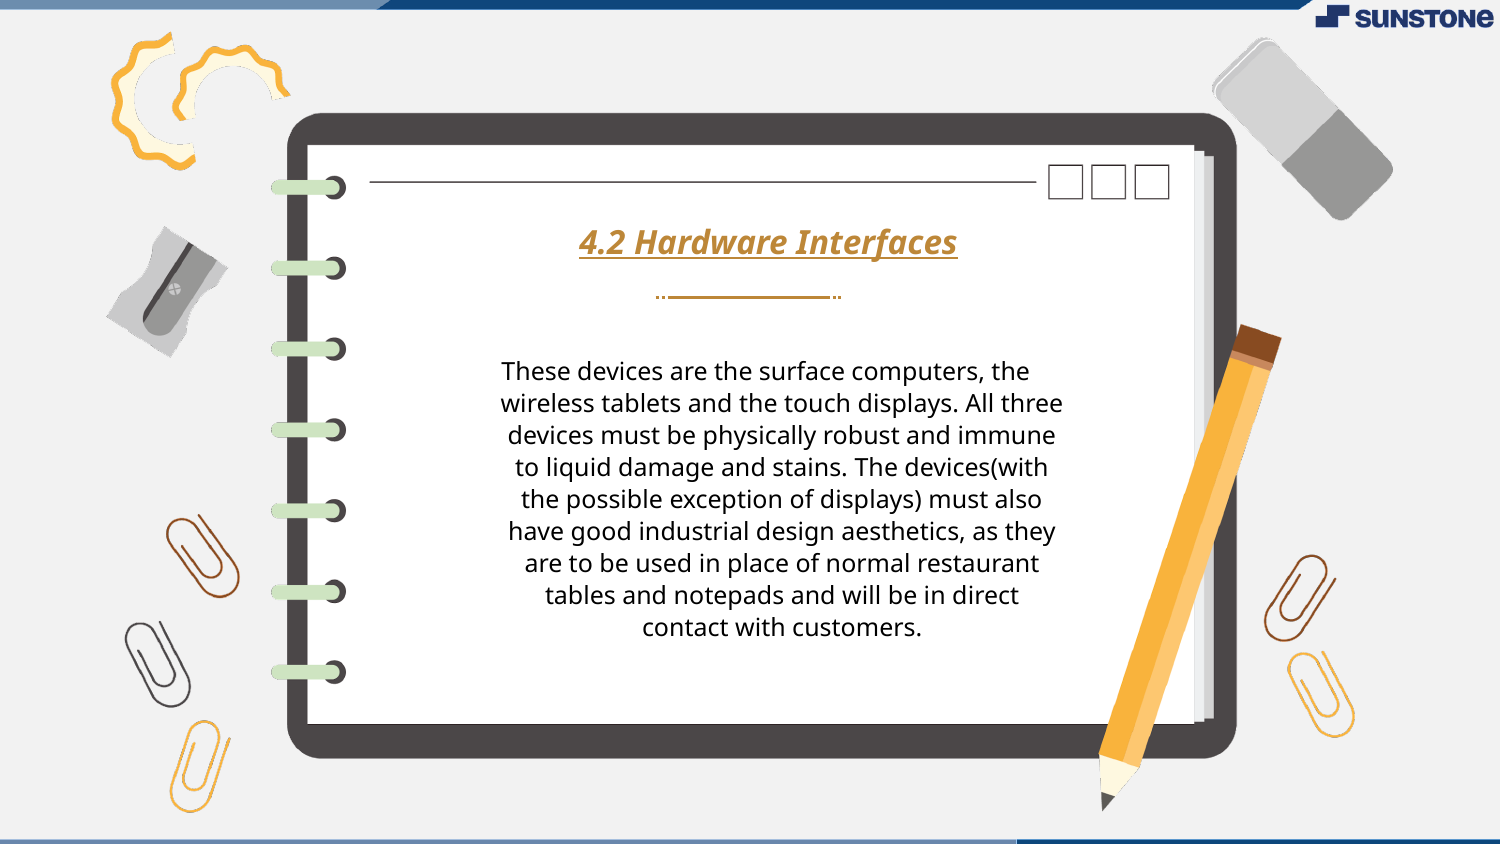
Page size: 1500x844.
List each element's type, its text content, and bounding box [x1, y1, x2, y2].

picture [0, 0, 1500, 844]
list These devices are the surface computers, the wireless tablets and the touch displays. All three devices must be physically robust and immune to liquid damage and stains. The devices(with the possible exception of displays) must also have good industrial design aesthetics, as they are to be used in place of normal restaurant tables and notepads and will be in direct contact with customers. [418, 346, 1082, 673]
list 4.2 Hardware Interfaces [506, 223, 994, 298]
